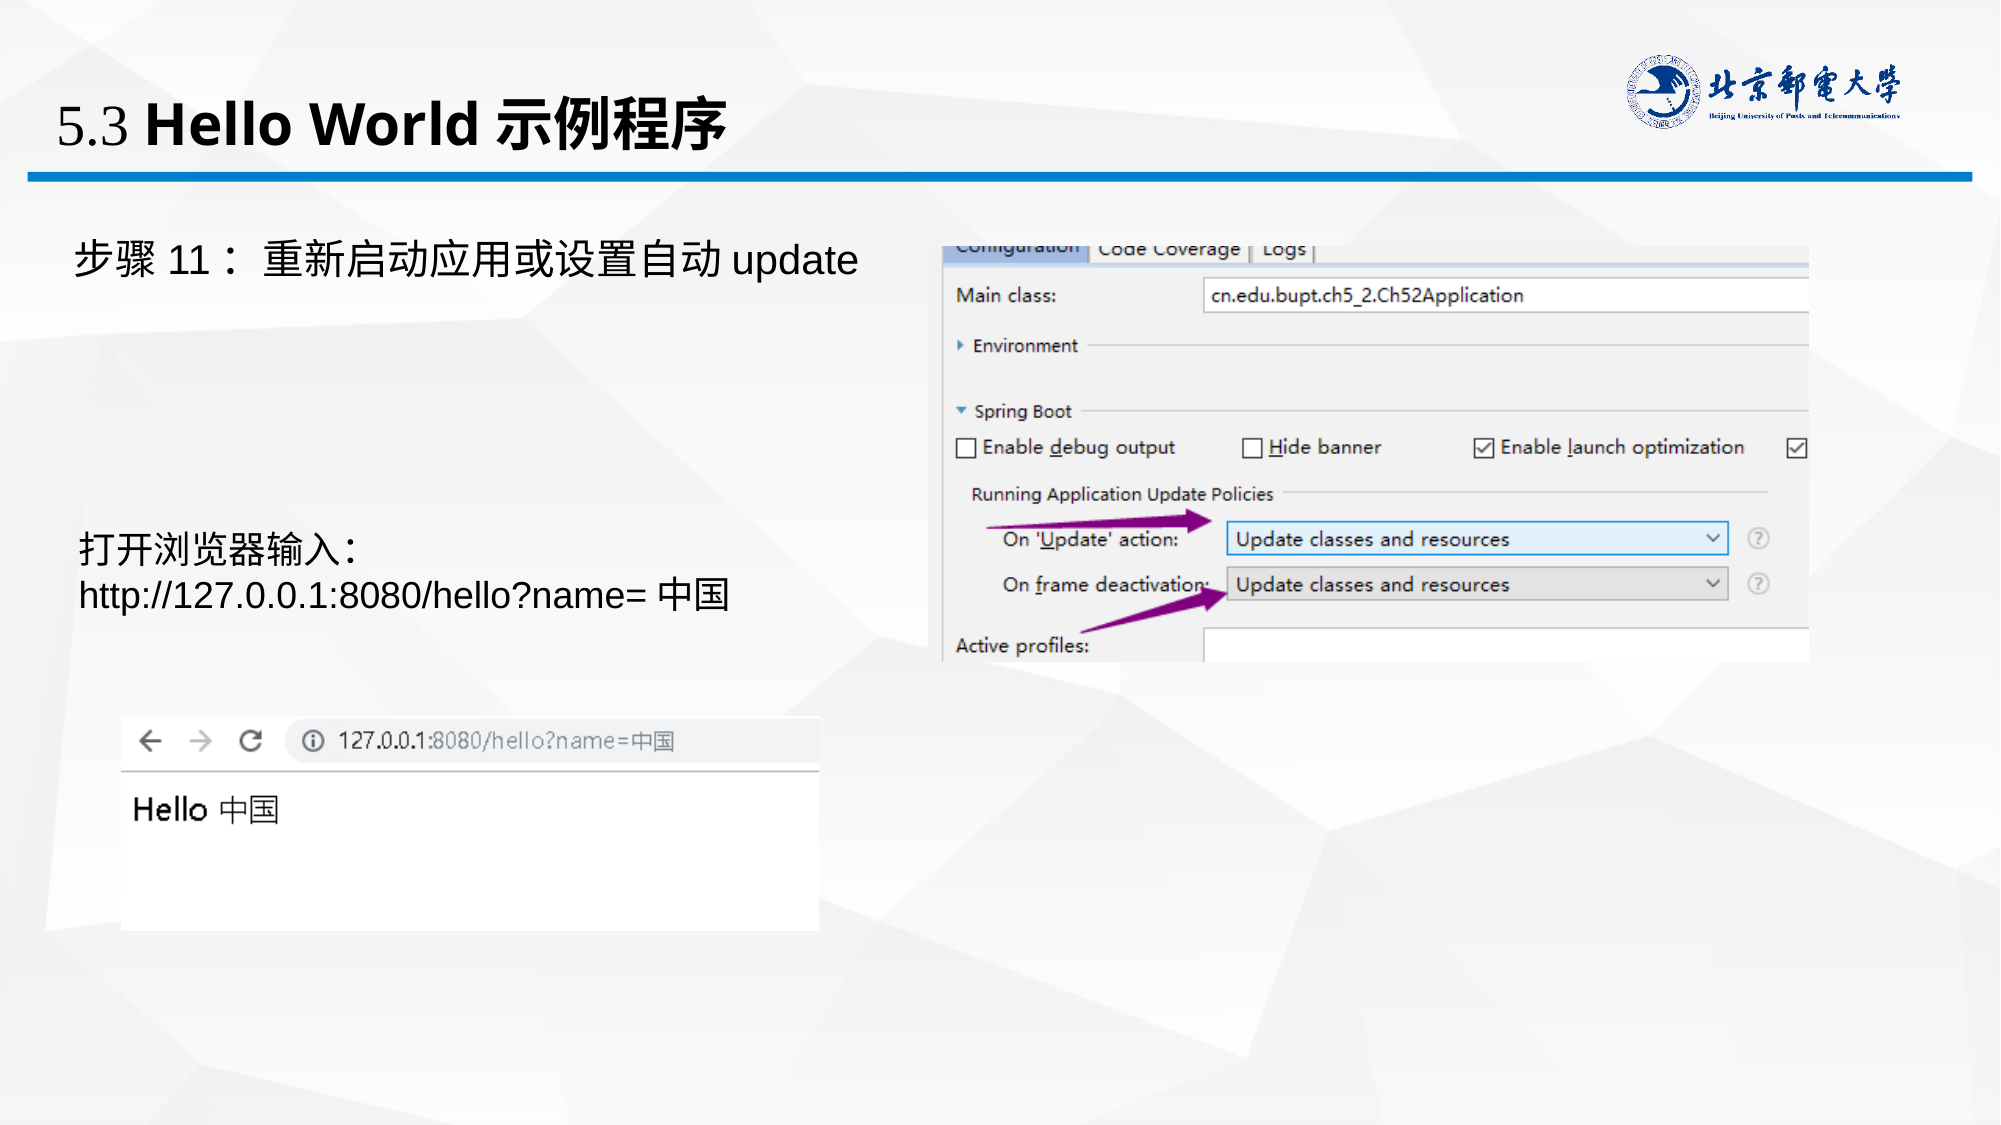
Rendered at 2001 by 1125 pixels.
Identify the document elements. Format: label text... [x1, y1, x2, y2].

text_box 步骤11：重新启动应用或设置自动update [40, 200, 1916, 291]
picture [0, 0, 2000, 1125]
title 5.3 Hello World示例程序 [41, 52, 1188, 200]
text_box 打开浏览器输入： http://127.0.0.1:8080/hello?name=中国 [63, 496, 747, 624]
